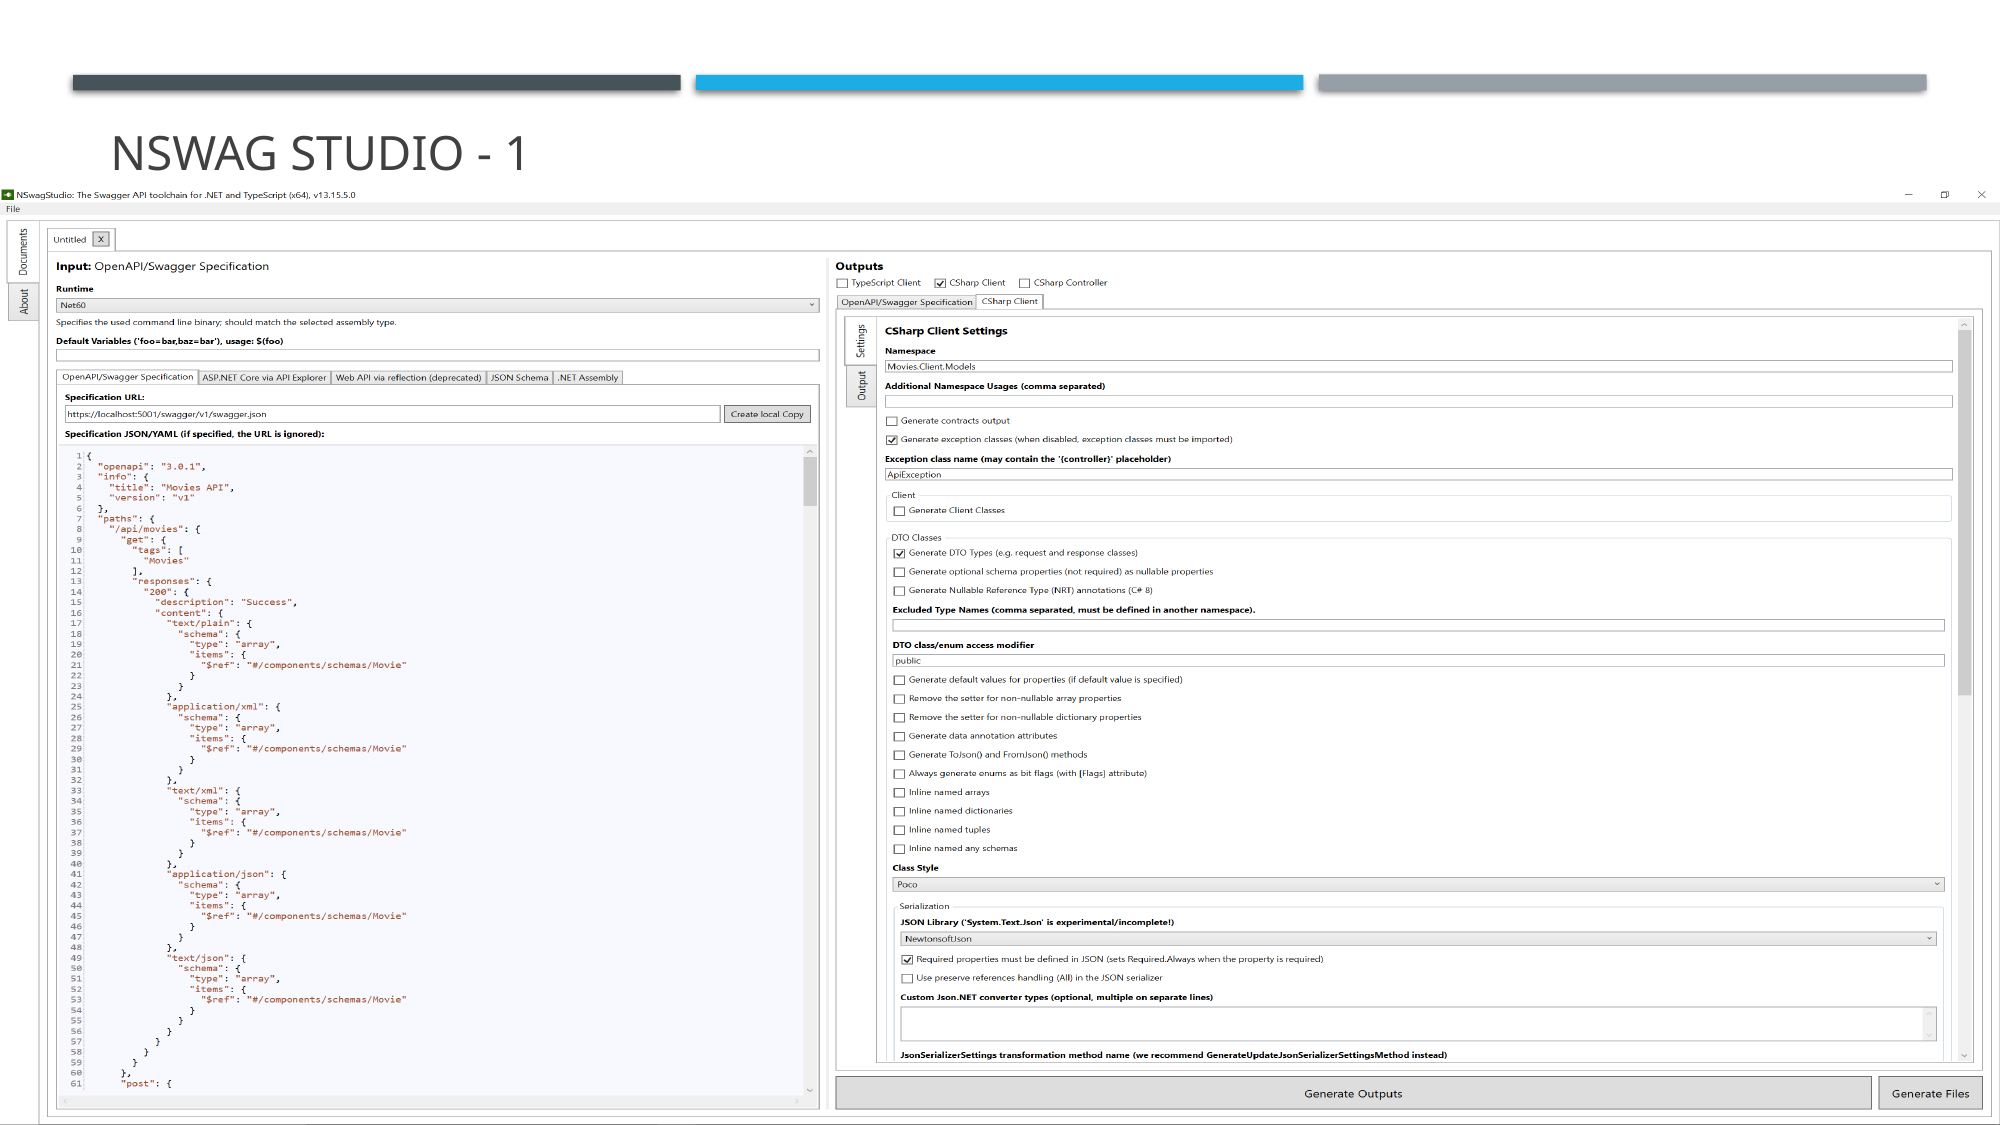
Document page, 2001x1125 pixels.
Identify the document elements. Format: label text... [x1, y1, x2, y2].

title Nswag studio - 1 [95, 115, 1905, 184]
picture [0, 186, 2000, 1125]
